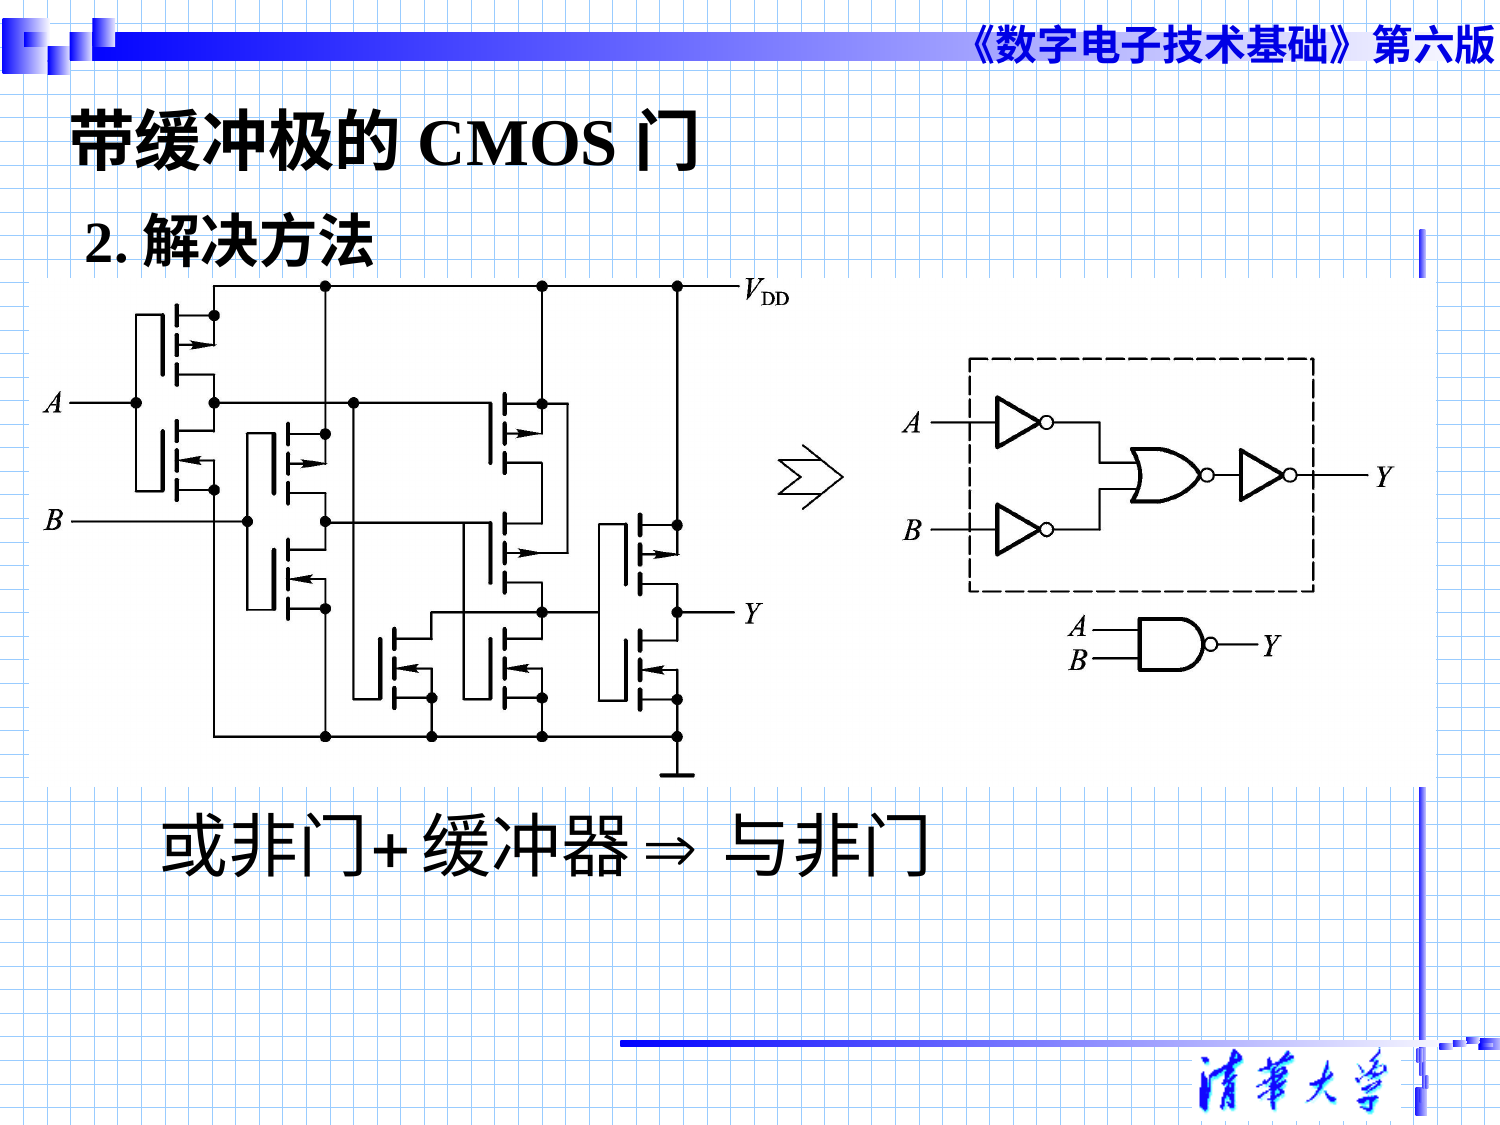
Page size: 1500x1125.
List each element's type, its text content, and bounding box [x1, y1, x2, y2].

list 2.解决方法 [70, 794, 1405, 1018]
picture [1192, 1046, 1401, 1121]
picture [29, 278, 1436, 787]
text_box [150, 801, 937, 895]
title 带缓冲极的CMOS门 [53, 66, 1404, 212]
list 2.解决方法 [70, 196, 1405, 277]
